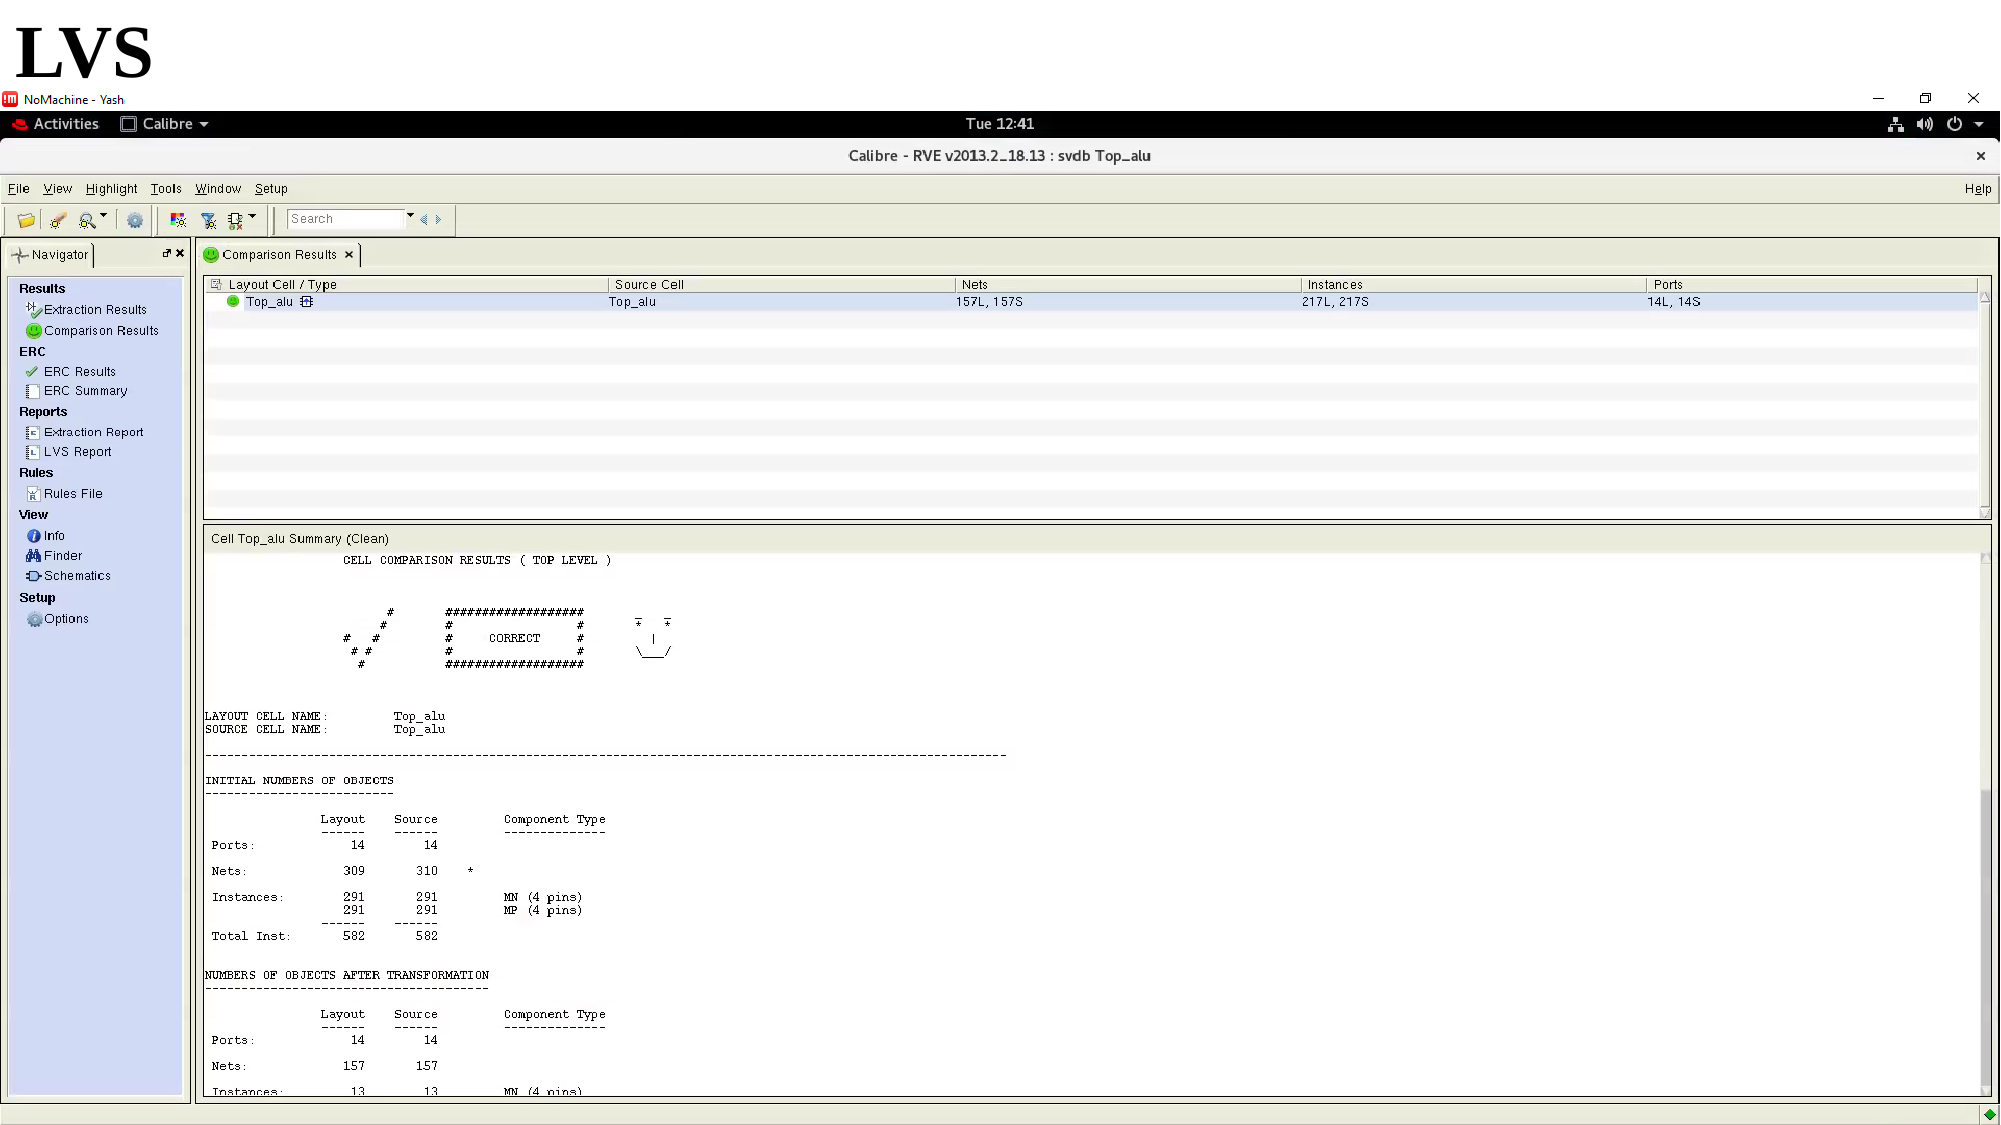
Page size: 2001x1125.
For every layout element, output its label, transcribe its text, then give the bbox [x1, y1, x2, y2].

title LVS [0, 0, 1458, 88]
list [0, 88, 2000, 1125]
